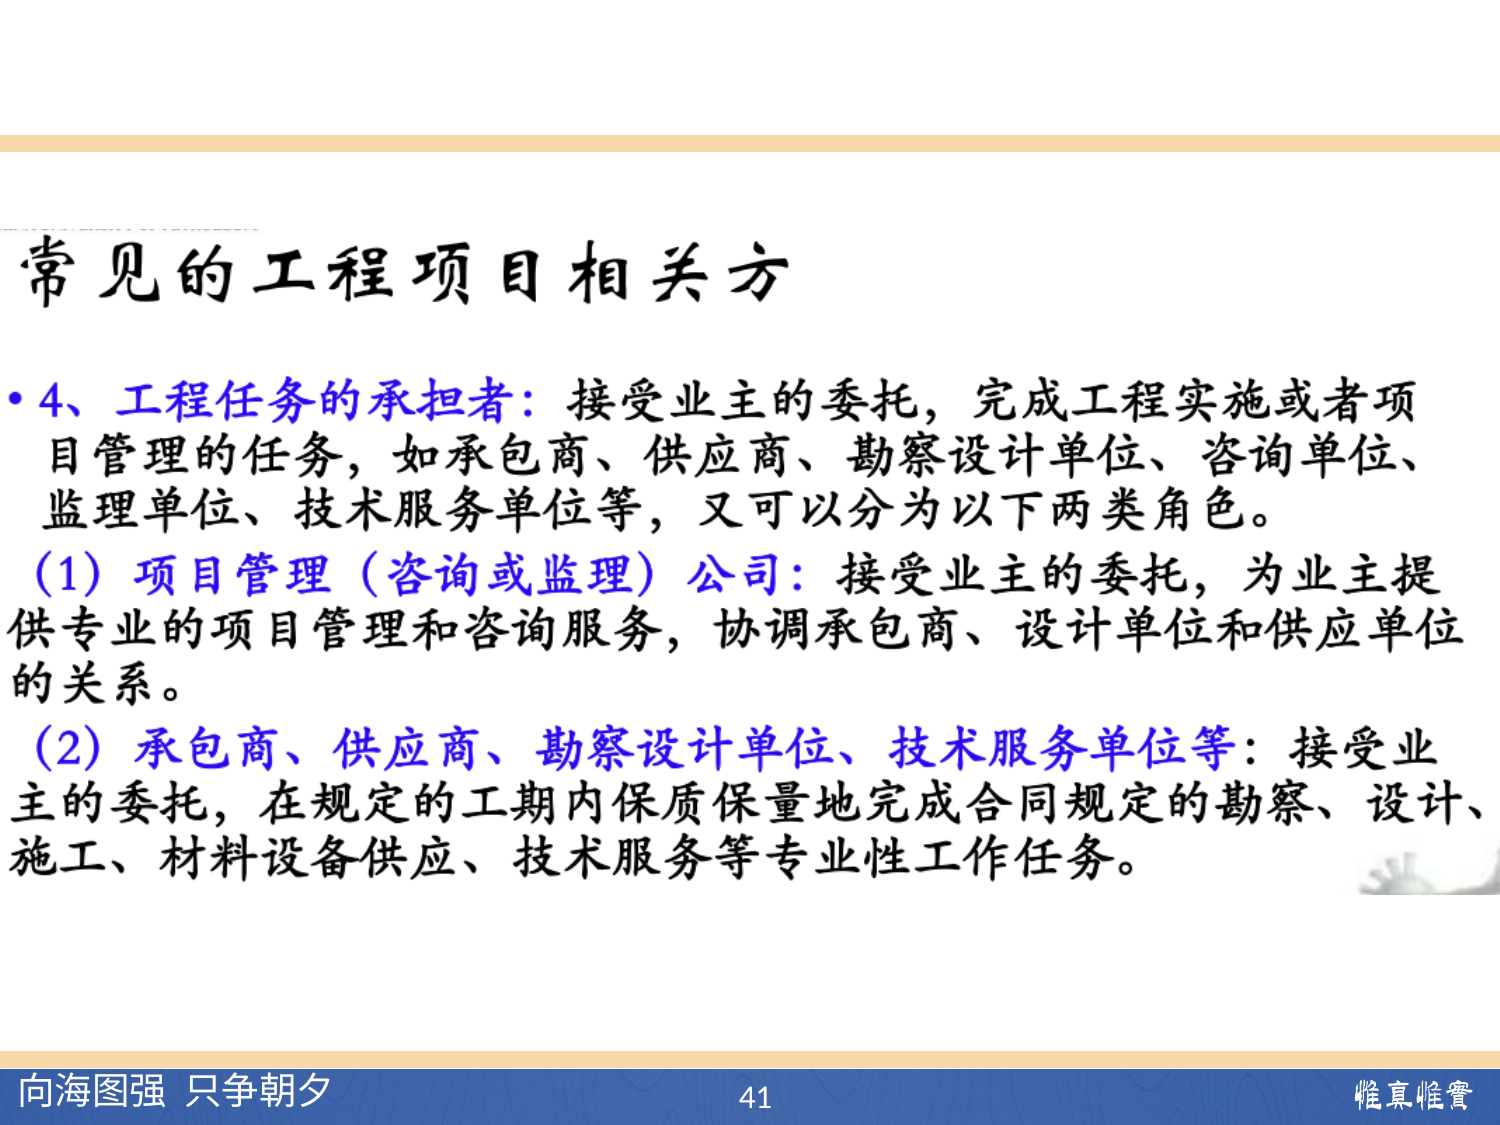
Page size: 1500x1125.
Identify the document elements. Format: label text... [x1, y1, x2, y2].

slide_number 41 [586, 1065, 925, 1125]
picture [0, 229, 1500, 895]
